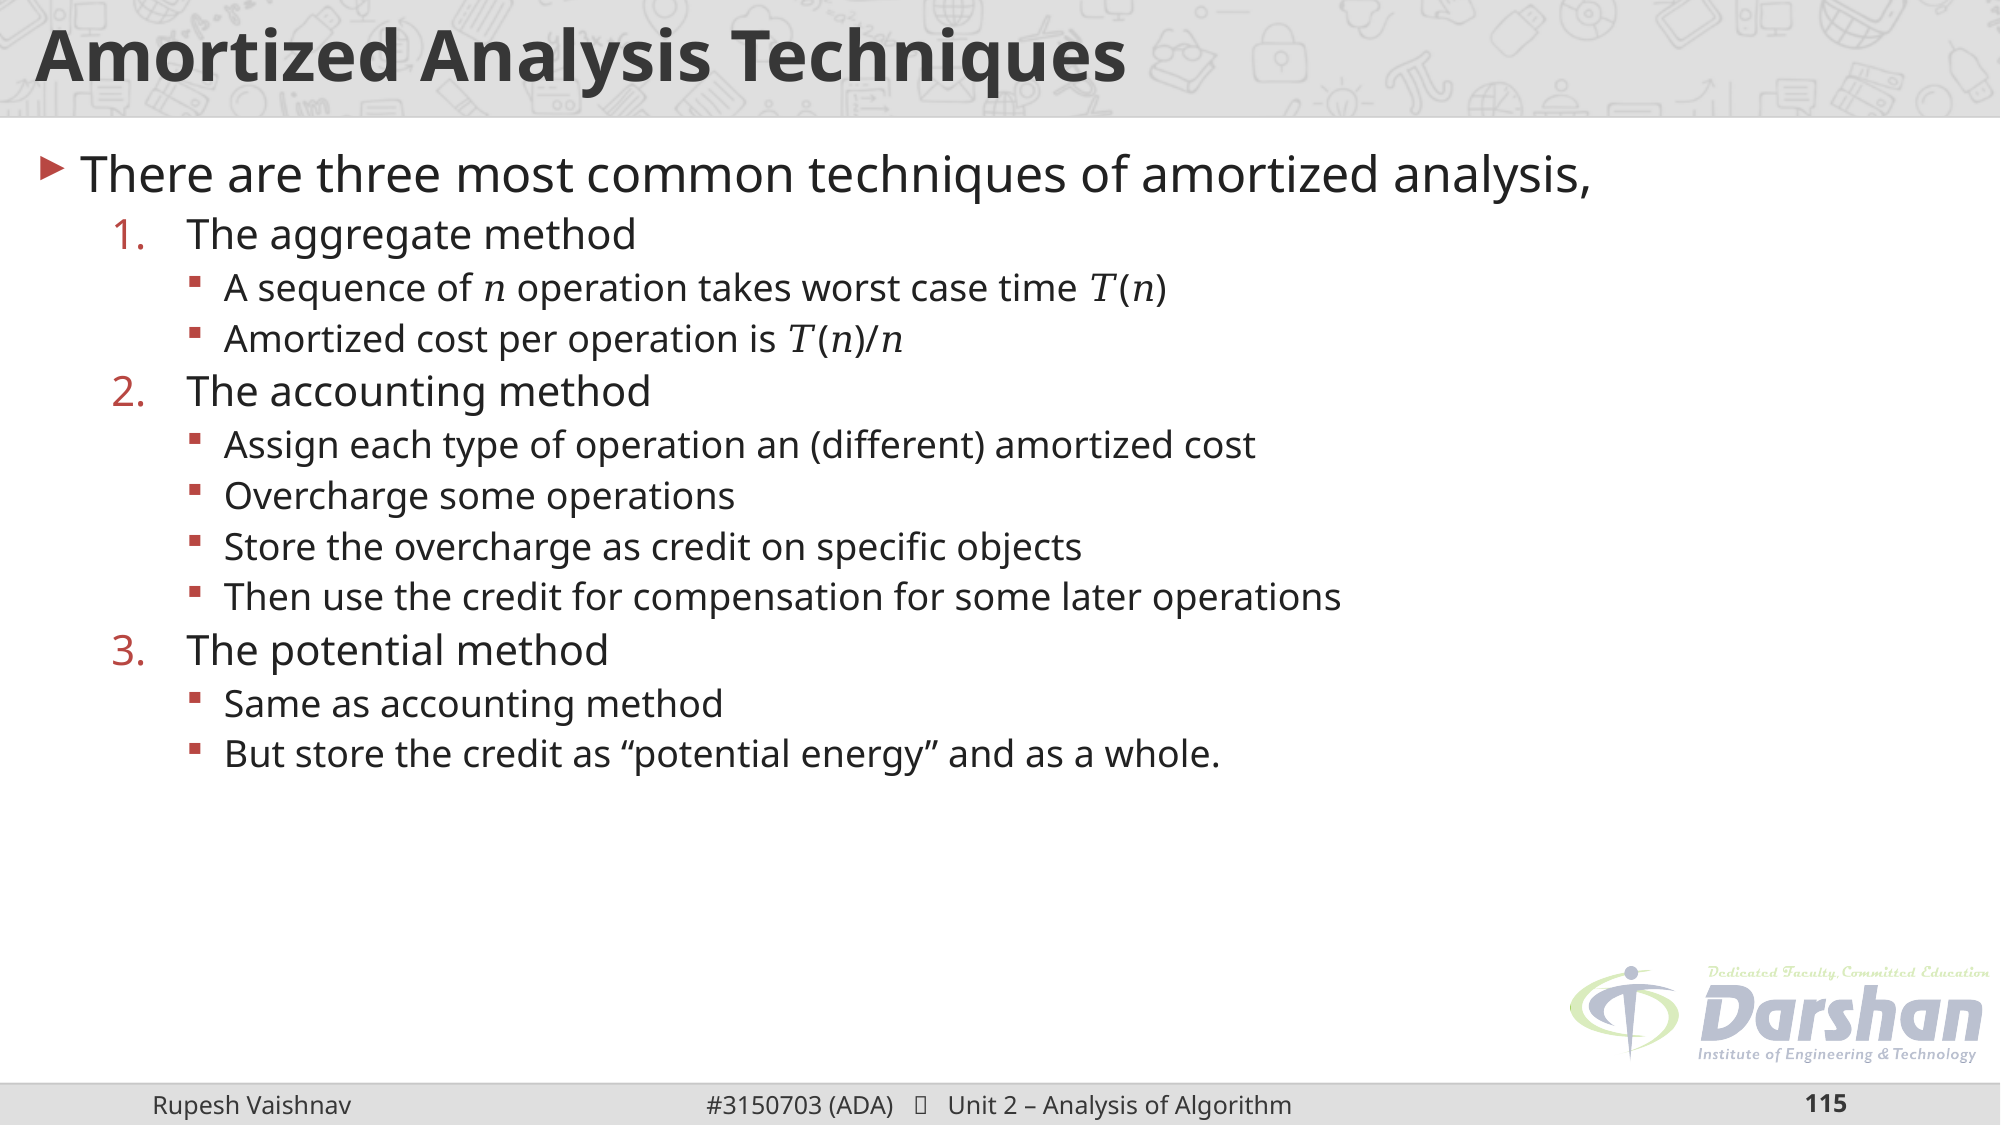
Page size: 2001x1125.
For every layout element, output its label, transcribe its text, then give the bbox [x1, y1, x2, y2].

title Amortized Analysis Techniques [0, 0, 2000, 117]
text_box 14 [1570, 966, 1990, 1063]
list There are three most common techniques of amortized analysis, The aggregate method A sequence of 𝑛 operation takes worst case time 𝑇(𝑛) Amortized cost per operation is 𝑇(𝑛)/𝑛 The accounting method Assign each type of operation an (different) amortized cost Overcharge some operations Store the overcharge as credit on specific objects Then use the credit for compensation for some later operations The potential method Same as accounting method But store the credit as “potential energy” and as a whole. [21, 141, 1979, 1059]
